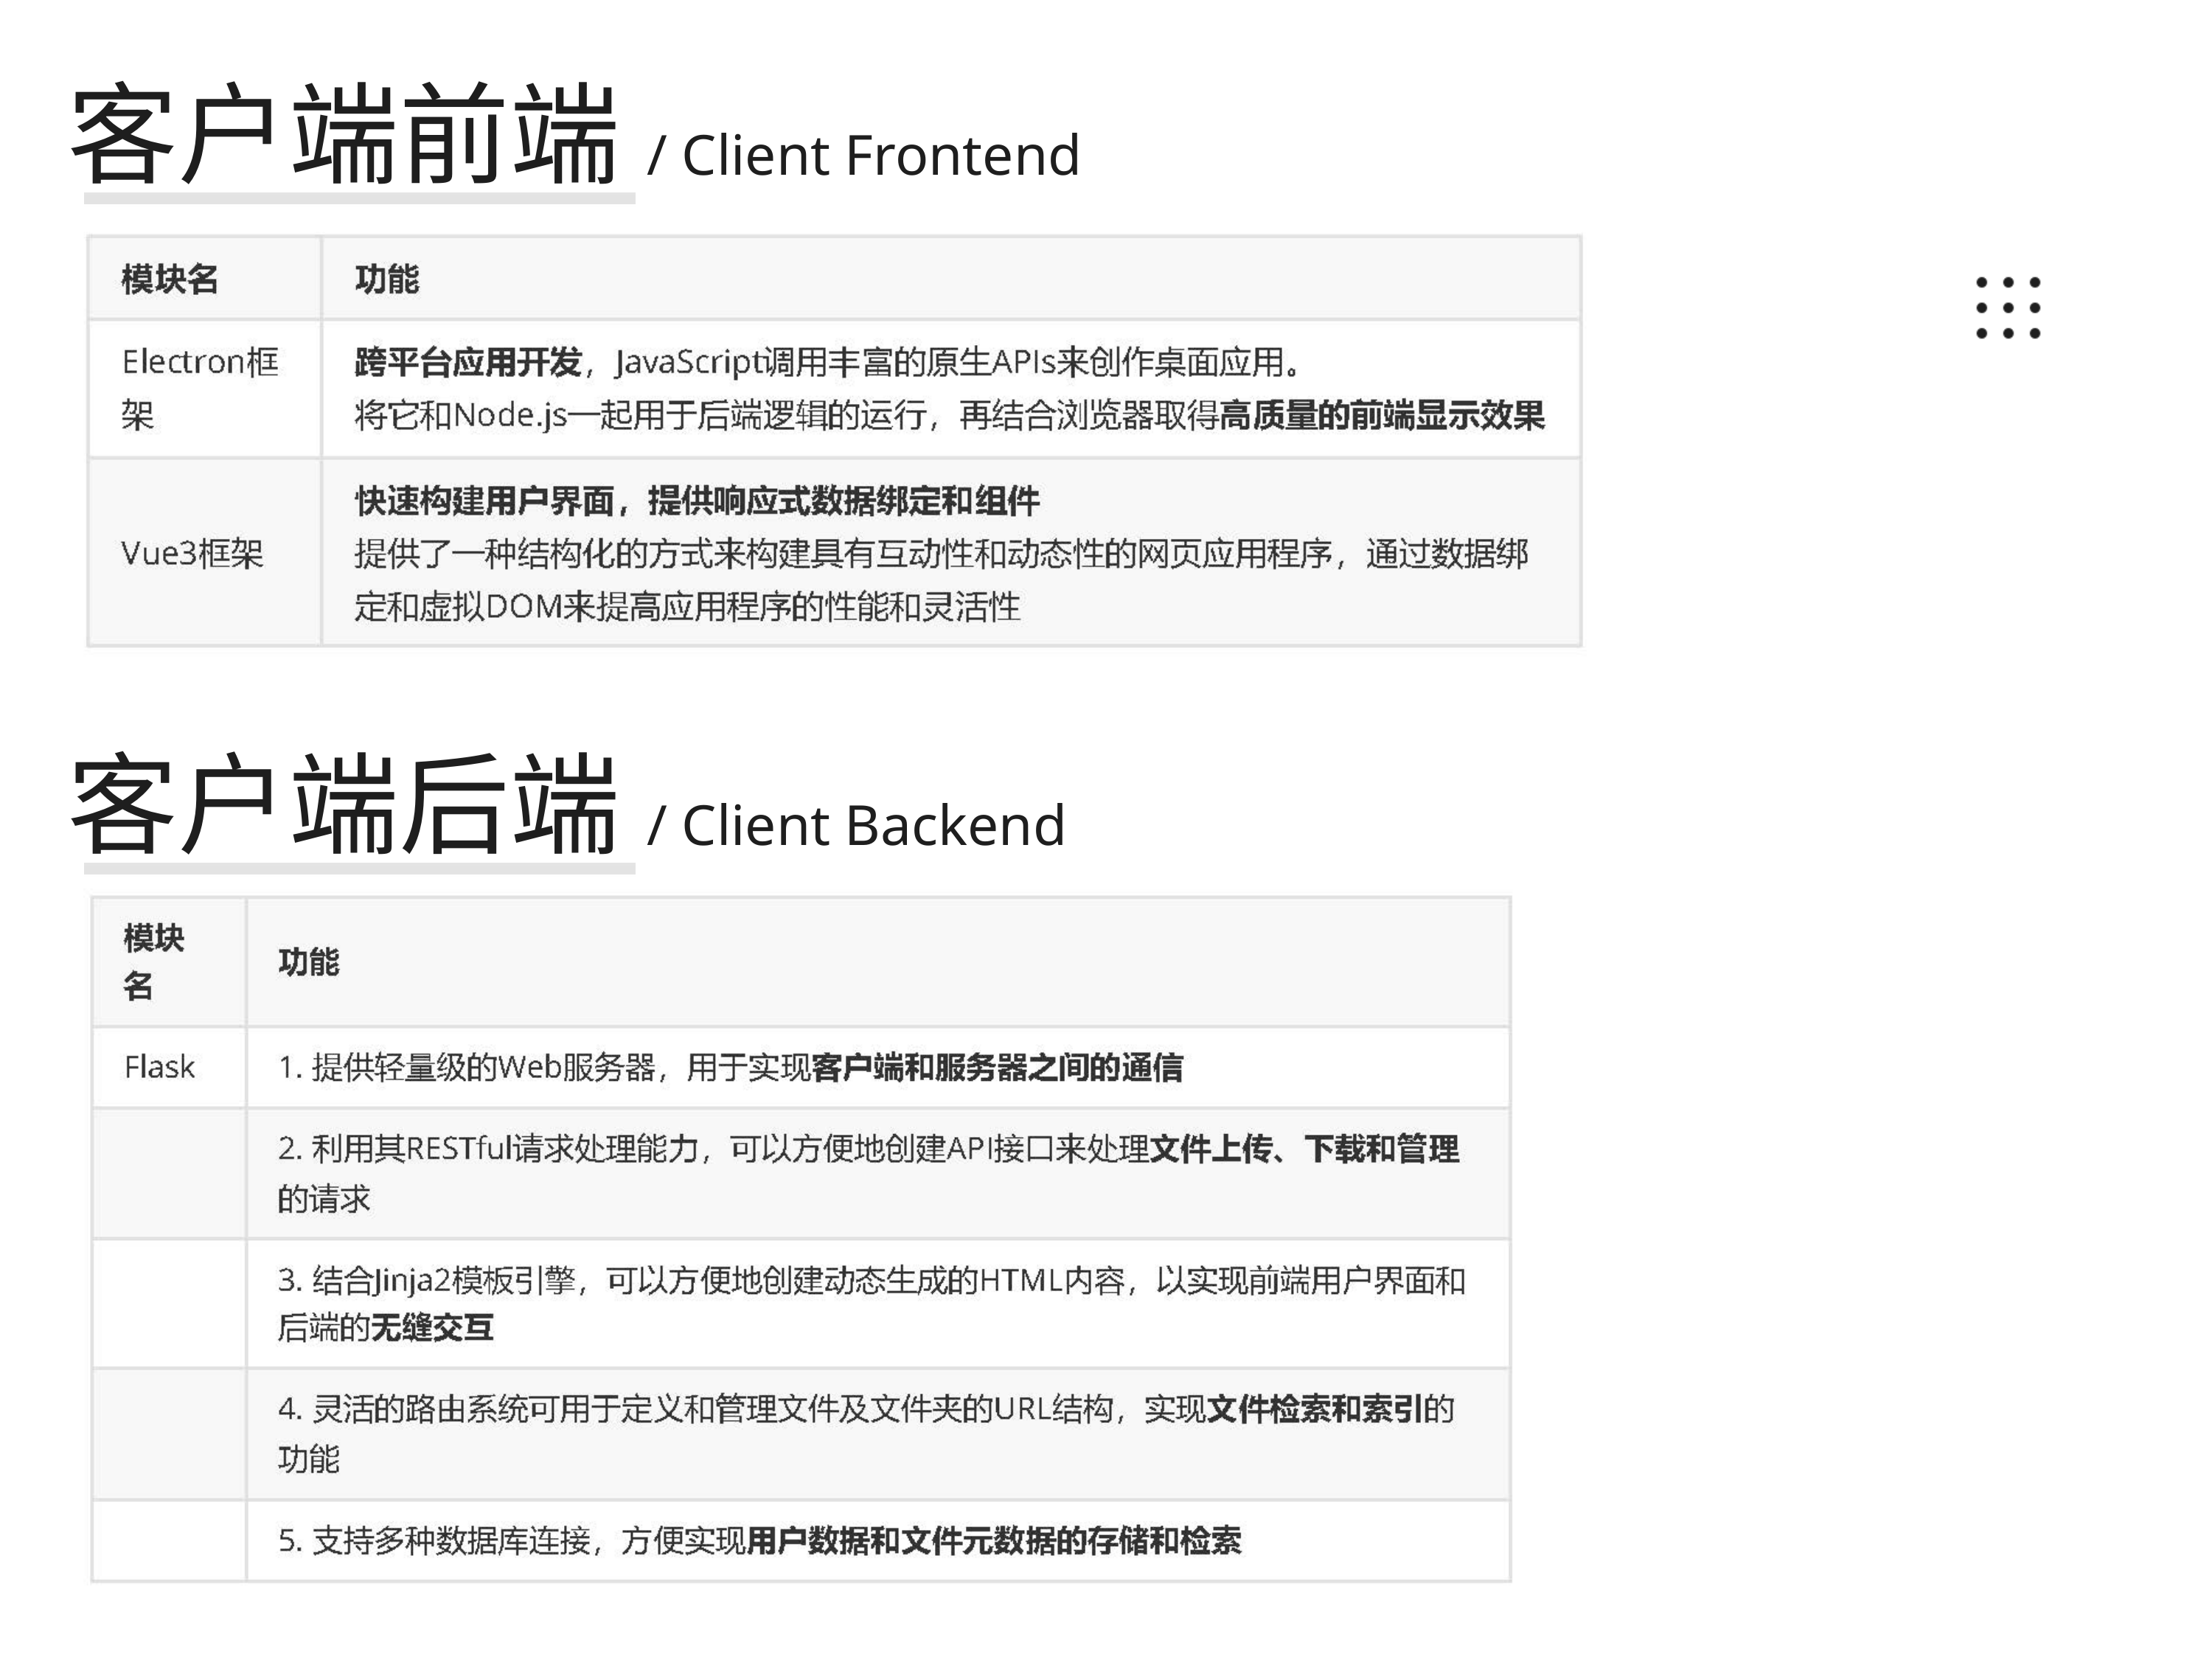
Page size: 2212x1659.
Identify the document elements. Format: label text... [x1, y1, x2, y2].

picture [1974, 275, 2042, 341]
text_box 客户端后端/ Client Backend [67, 703, 1191, 868]
picture [74, 859, 1552, 1610]
text_box 客户端前端/ Client Frontend [67, 32, 1174, 198]
picture [81, 189, 641, 211]
picture [74, 222, 1610, 670]
